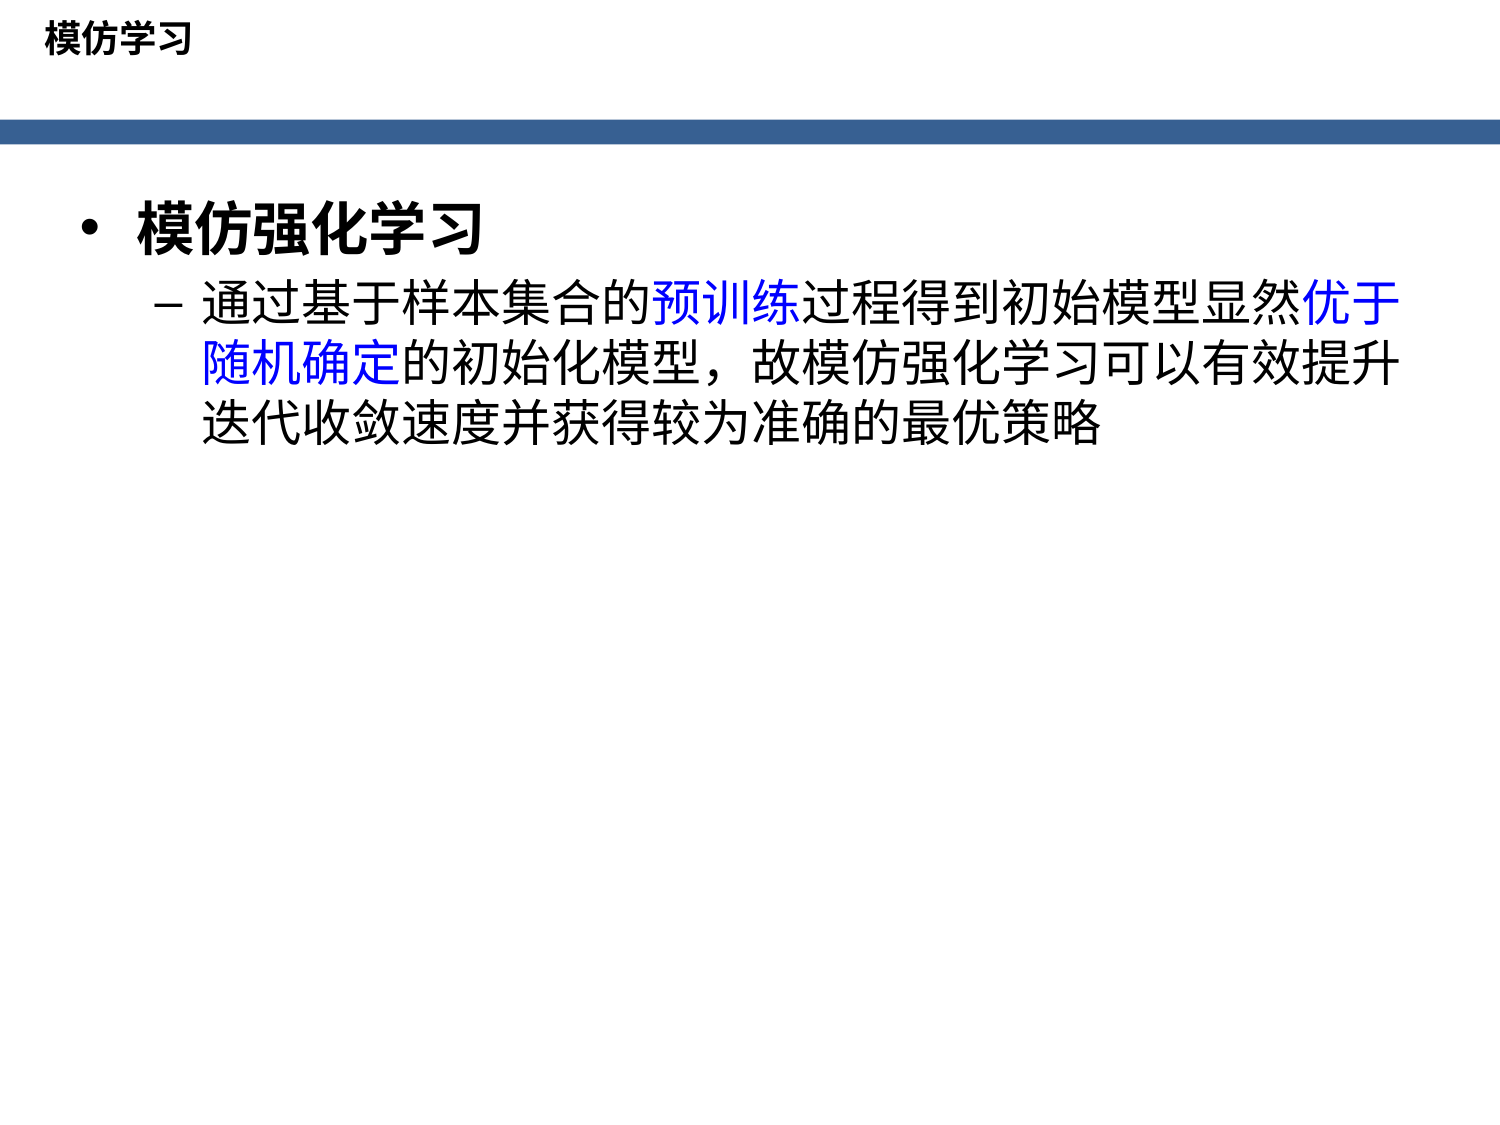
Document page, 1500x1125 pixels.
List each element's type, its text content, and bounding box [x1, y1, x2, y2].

title 模仿学习 [29, 7, 1305, 91]
